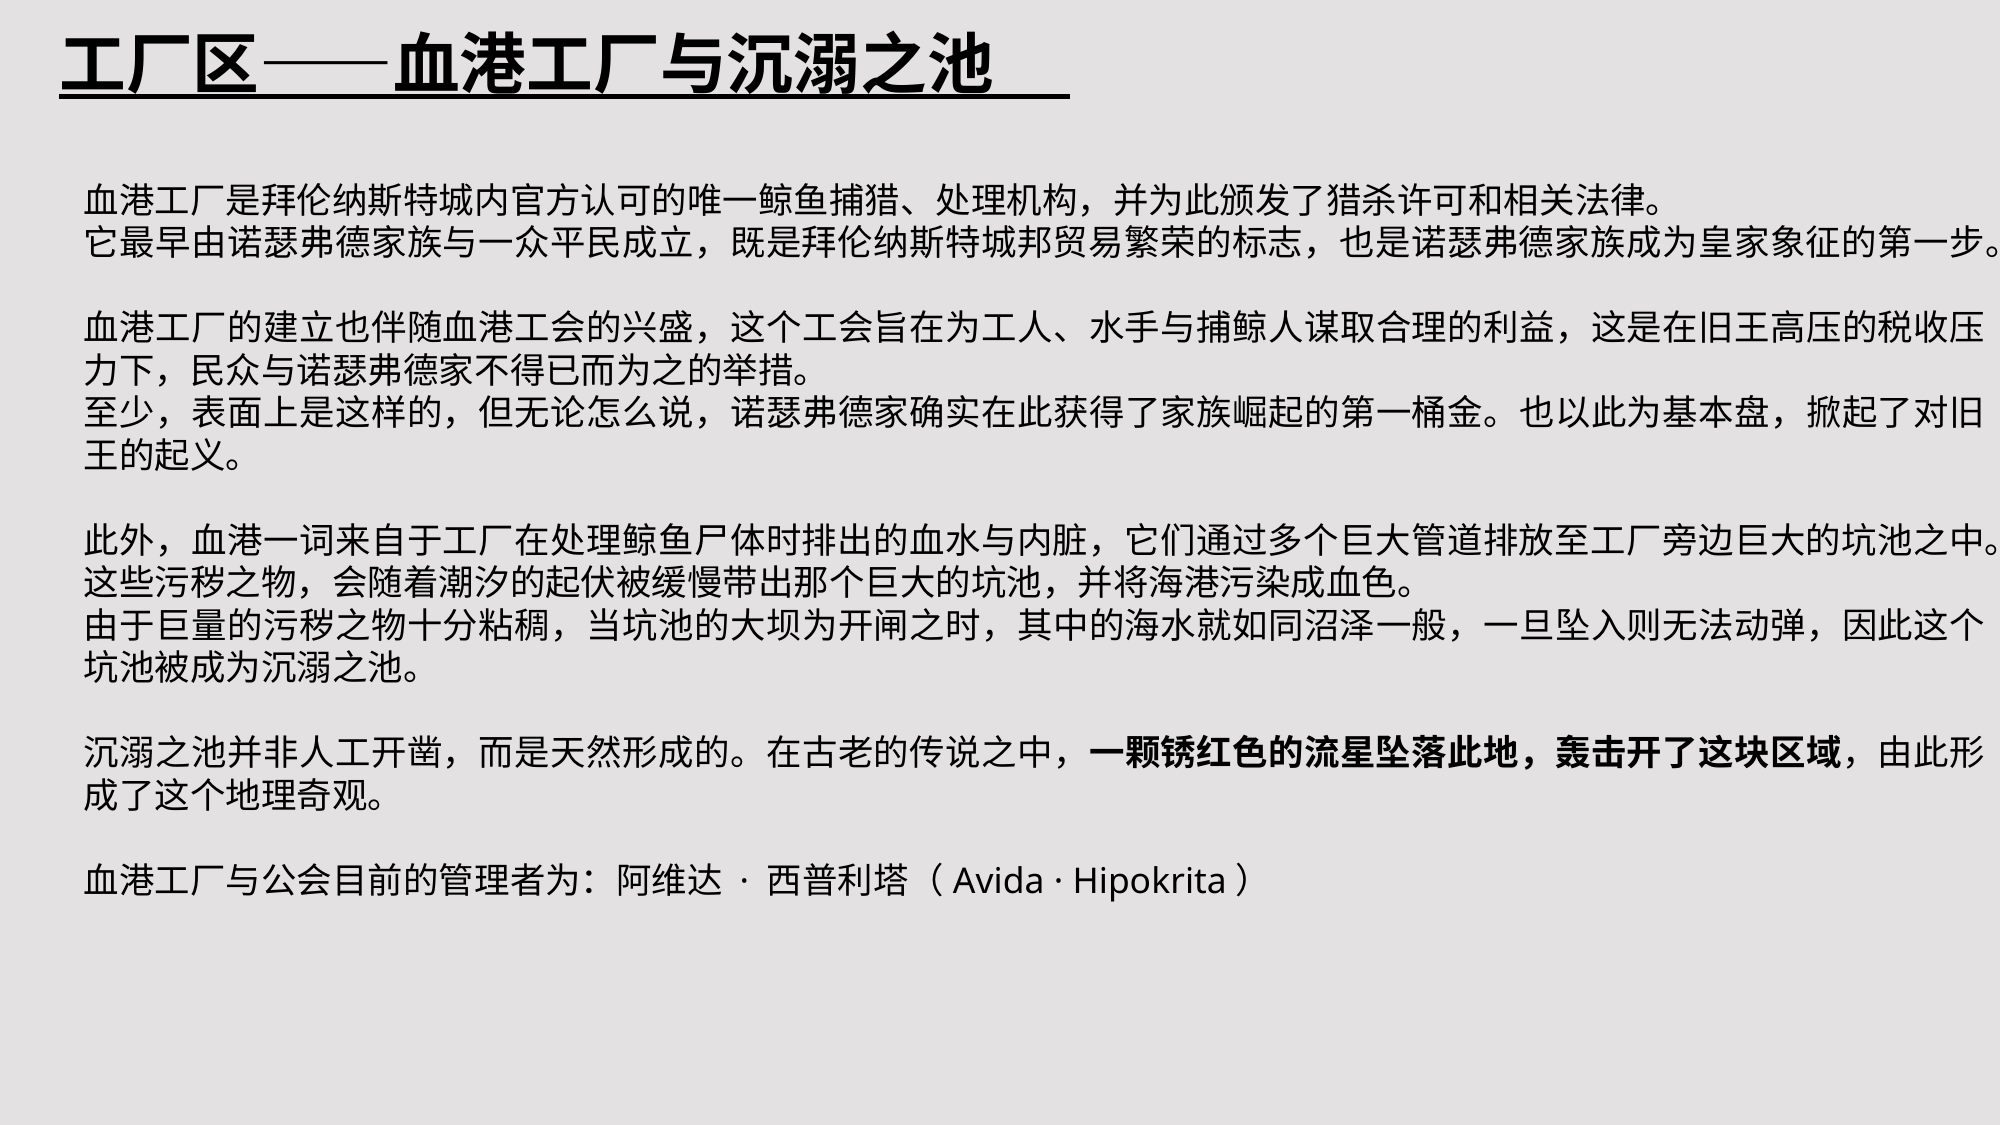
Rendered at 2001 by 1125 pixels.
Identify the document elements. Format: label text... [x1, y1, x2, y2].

text_box 工厂区——血港工厂与沉溺之池 [44, 14, 1086, 110]
text_box 血港工厂是拜伦纳斯特城内官方认可的唯一鲸鱼捕猎、处理机构，并为此颁发了猎杀许可和相关法律。 它最早由诺瑟弗德家族与一众平民成立，既是拜伦纳斯特城邦贸易繁荣的标志，也是诺瑟弗德家族成为皇家象征的第一步。 血港工厂的建立也伴随血港工会的兴盛，这个工会旨在为工人、水手与捕鲸人谋取合理的利益，这是在旧王高压的税收压力下，民众与诺瑟弗德家不得已而为之的举措。 至少，表面上是这样的，但无论怎么说，诺瑟弗德家确实在此获得了家族崛起的第一桶金。也以此为基本盘，掀起了对旧王的起义。 此外，血港一词来自于工厂在处理鲸鱼尸体时排出的血水与内脏，它们通过多个巨大管道排放至工厂旁边巨大的坑池之中。这些污秽之物，会随着潮汐的起伏被缓慢带出那个巨大的坑池，并将海港污染成血色。 由于巨量的污秽之物十分粘稠，当坑池的大坝为开闸之时，其中的海水就如同沼泽一般，一旦坠入则无法动弹，因此这个坑池被成为沉溺之池。 沉溺之池并非人工开凿，而是天然形成的。在古老的传说之中，一颗锈红色的流星坠落此地，轰击开了这块区域，由此形成了这个地理奇观。 血港工厂与公会目前的管理者为：阿维达 · 西普利塔（Avida · Hipokrita） [69, 170, 2000, 908]
